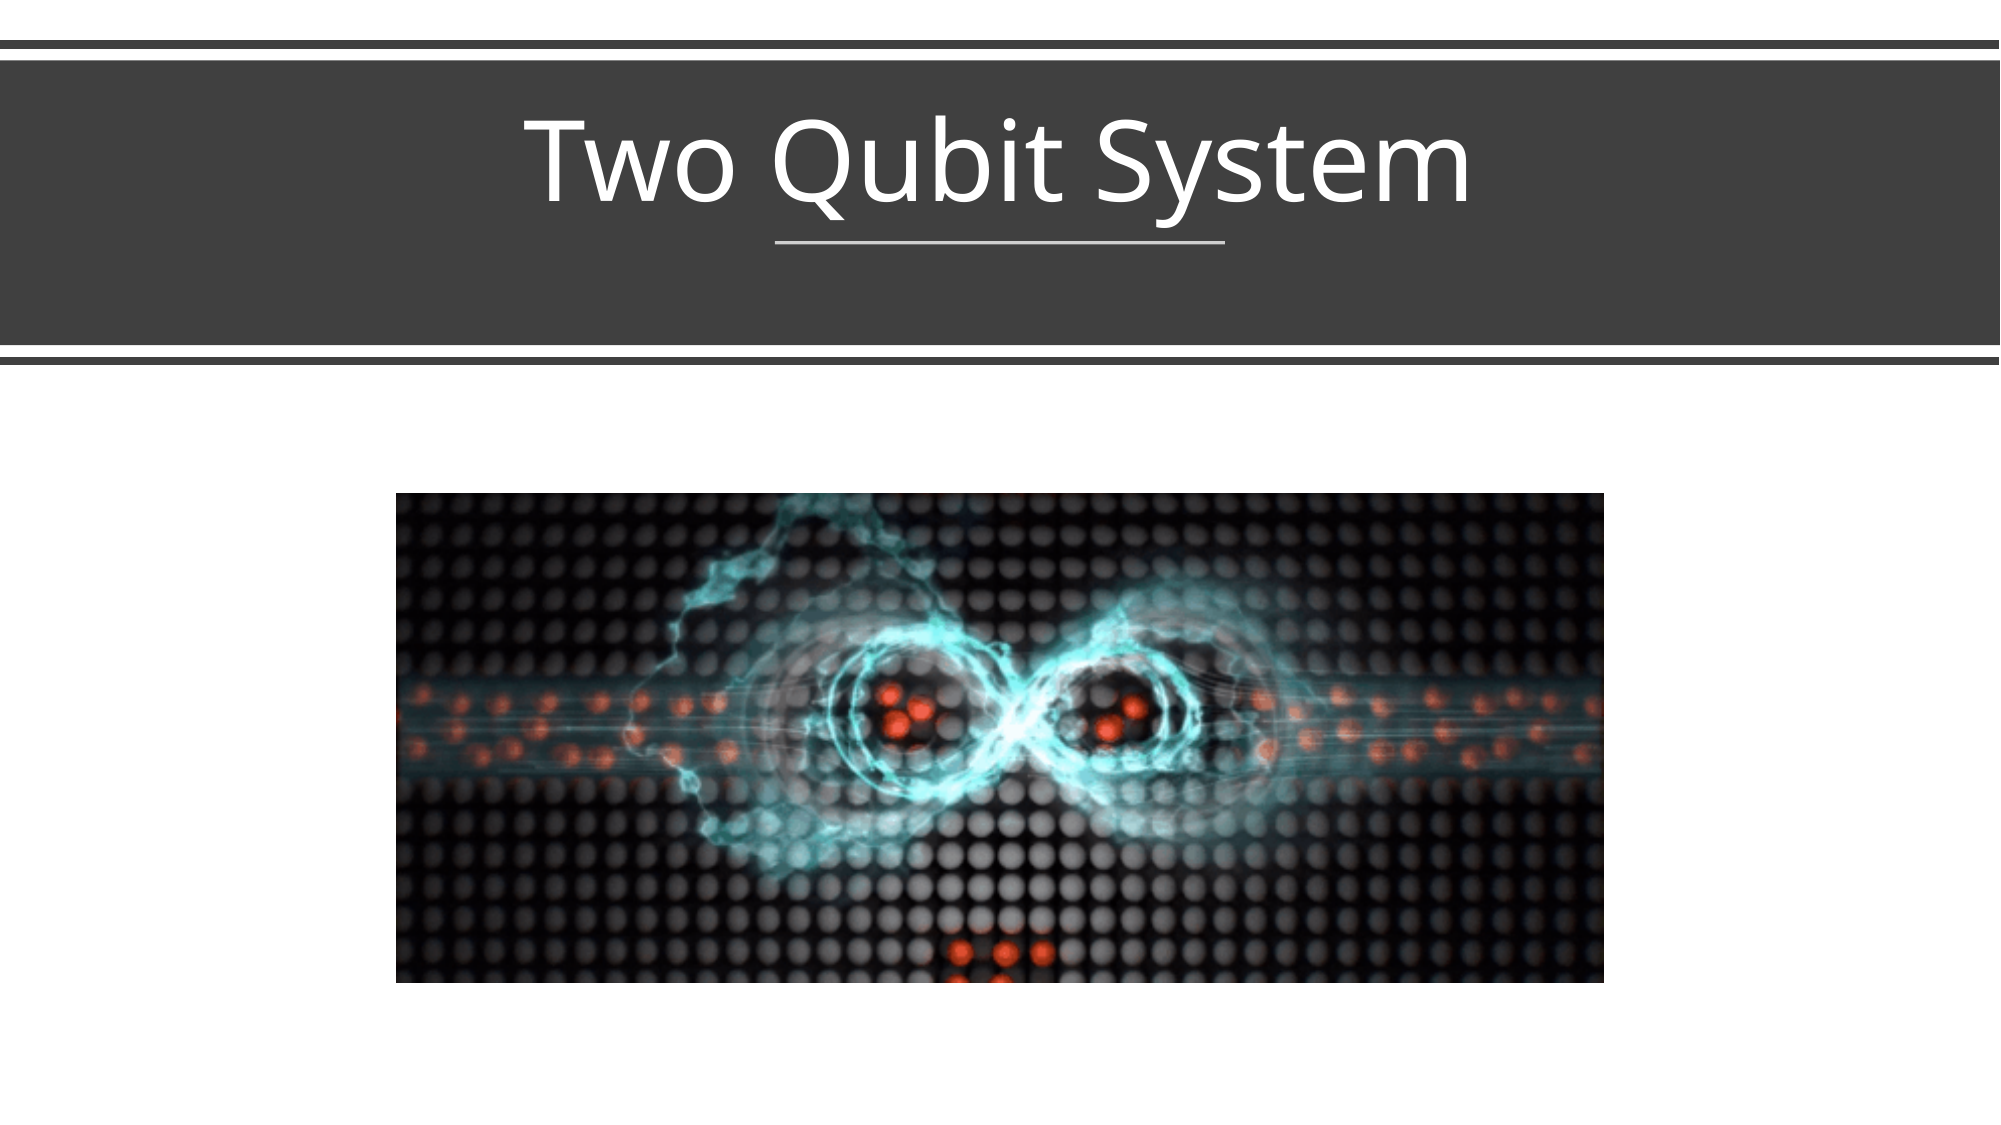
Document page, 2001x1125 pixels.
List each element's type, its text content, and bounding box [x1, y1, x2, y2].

title Two Qubit System [86, 80, 1914, 233]
picture [396, 493, 1604, 983]
text_box [0, 59, 2000, 346]
